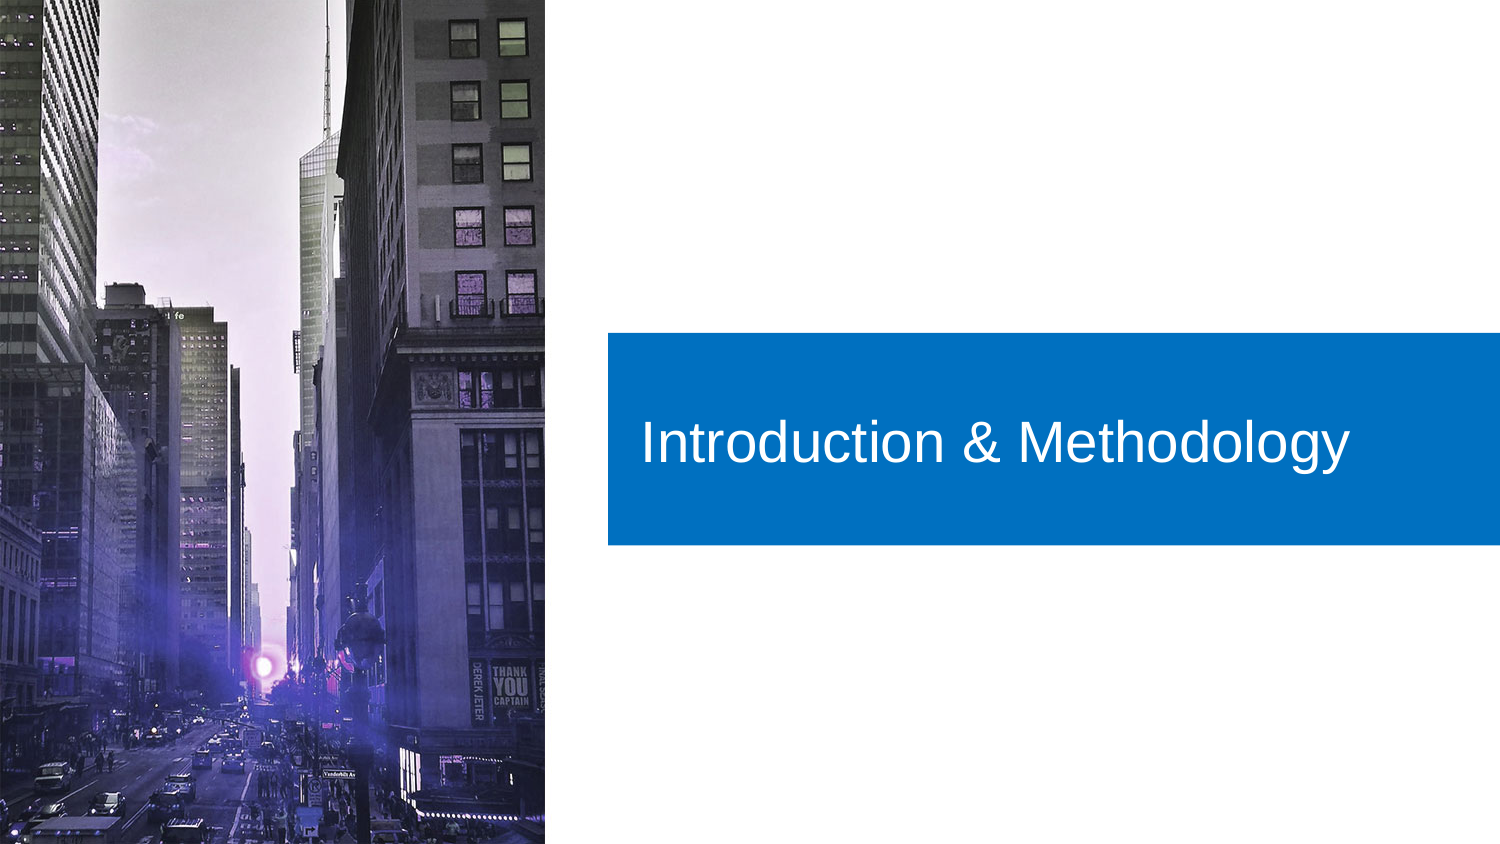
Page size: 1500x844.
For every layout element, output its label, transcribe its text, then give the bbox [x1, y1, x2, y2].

text_box [606, 331, 1500, 548]
list Introduction & Methodology [625, 392, 1483, 487]
picture [0, 0, 1500, 844]
